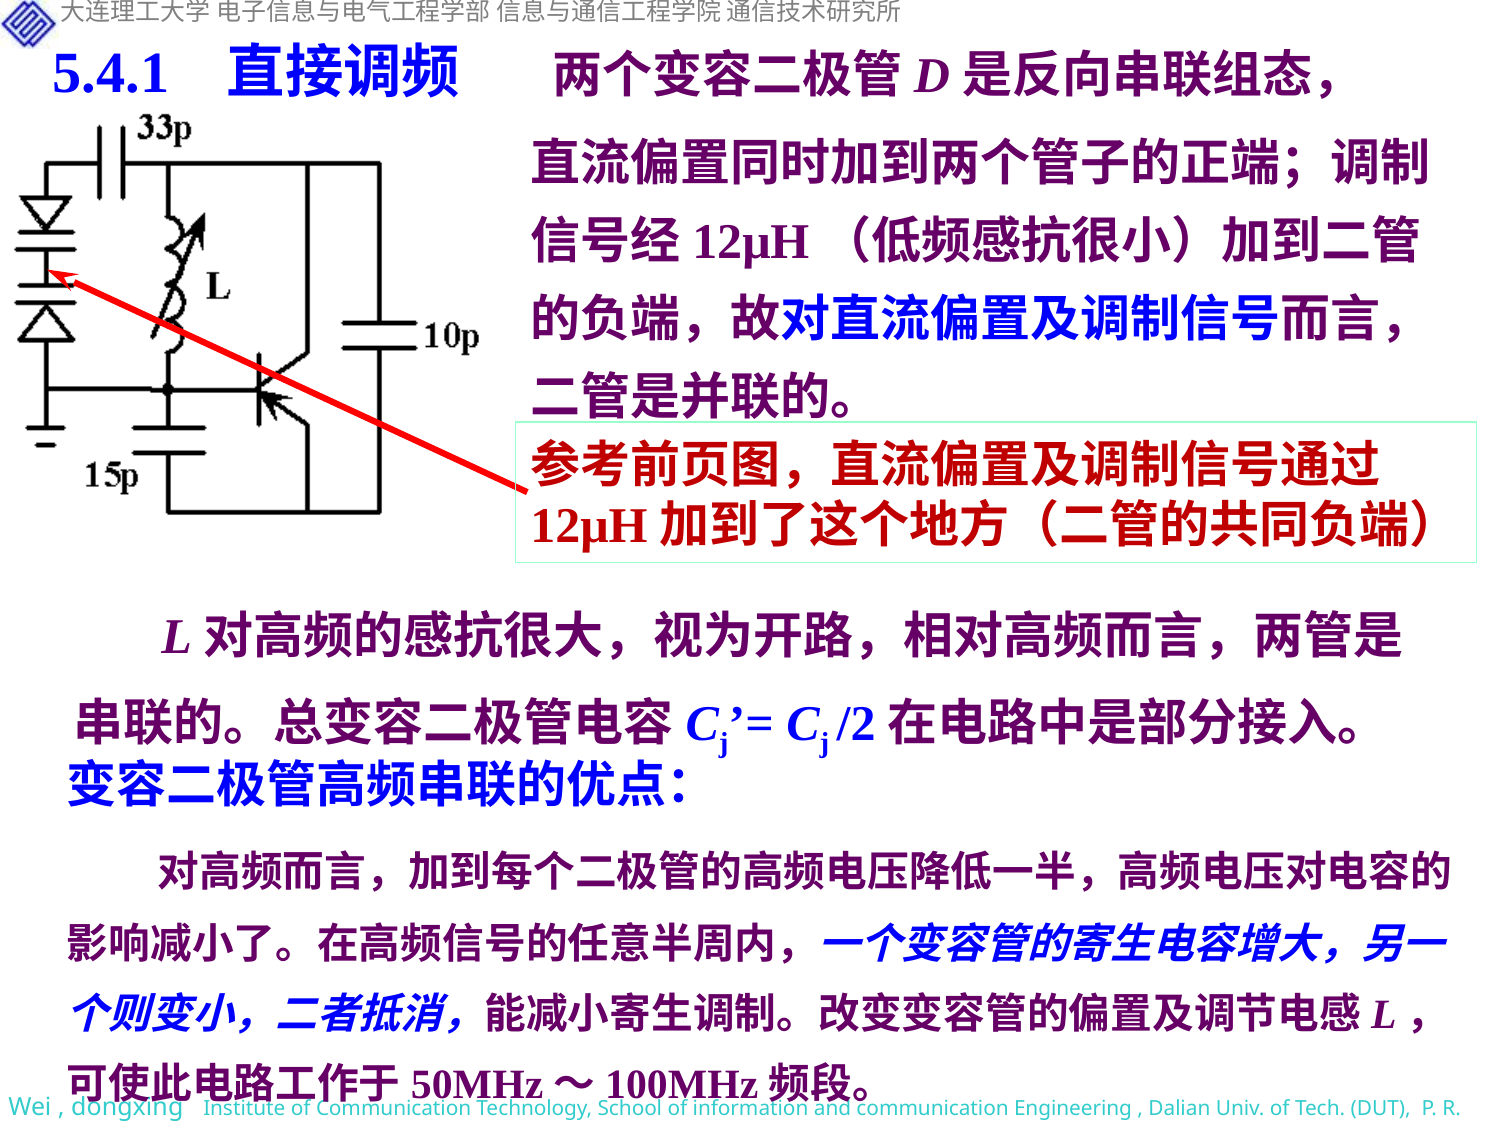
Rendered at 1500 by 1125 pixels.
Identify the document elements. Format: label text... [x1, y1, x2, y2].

text_box 参考前页图，直流偏置及调制信号通过12μH加到了这个地方（二管的共同负端） [515, 421, 1477, 563]
picture [0, 0, 59, 49]
text_box 两个变容二极管D是反向串联组态， [537, 35, 1365, 105]
title 5.4.1 直接调频 [37, 37, 537, 100]
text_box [46, 269, 528, 493]
text_box 变容二极管高频串联的优点： 对高频而言，加到每个二极管的高频电压降低一半，高频电压对电容的影响减小了。在高频信号的任意半周内，一个变容管的寄生电容增大，另一个则变小，二者抵消，能减小寄生调制。改变变容管的偏置及调节电感L，可使此电路工作于50MHz～100MHz频段。 [52, 721, 1482, 1114]
picture [12, 105, 505, 552]
text_box 直流偏置同时加到两个管子的正端；调制信号经12μH（低频感抗很小）加到二管的负端，故对直流偏置及调制信号而言，二管是并联的。 [515, 105, 1479, 432]
text_box L对高频的感抗很大，视为开路，相对高频而言，两管是串联的。总变容二极管电容Cj’= Cj /2在电路中是部分接入。 [58, 571, 1441, 721]
